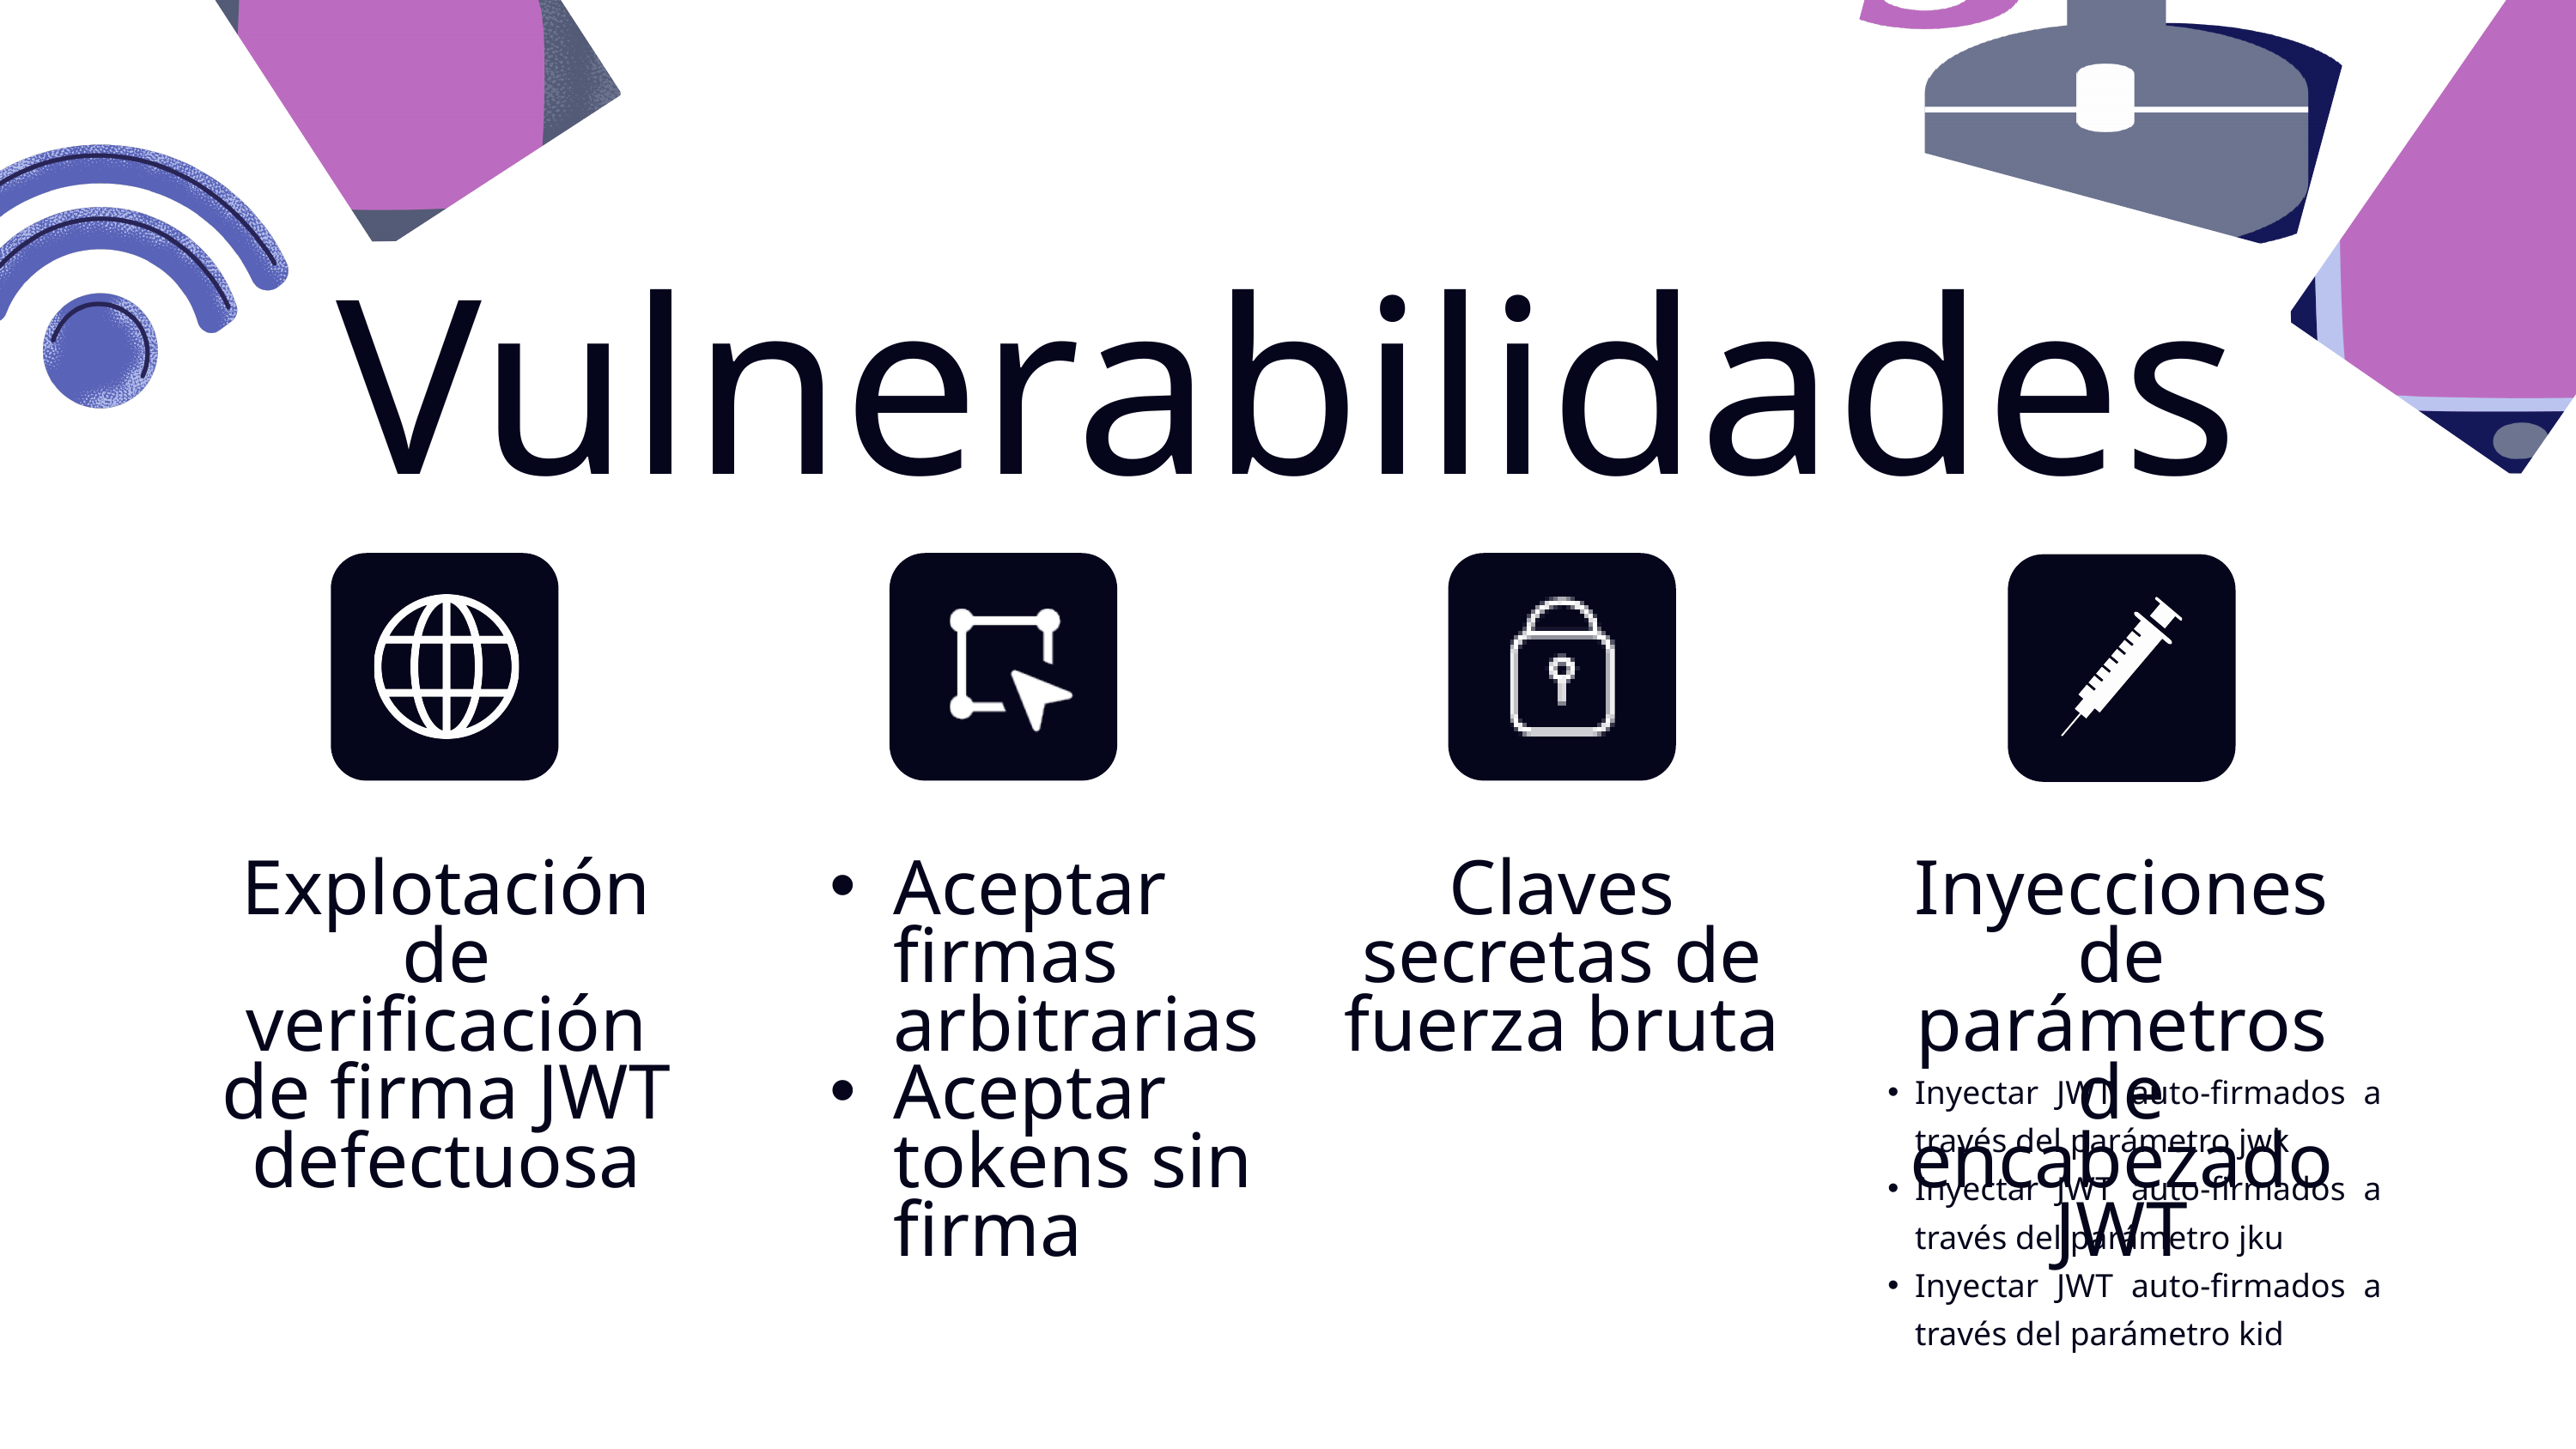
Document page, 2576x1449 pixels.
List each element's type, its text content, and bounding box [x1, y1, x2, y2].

text_box [215, 0, 623, 252]
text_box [2008, 554, 2236, 783]
text_box [2285, 0, 2576, 479]
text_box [331, 552, 559, 781]
text_box Inyecciones de parámetros de encabezado JWT [1900, 860, 2343, 1062]
text_box [1830, 0, 2358, 252]
text_box Claves secretas de fuerza bruta [1340, 860, 1783, 1066]
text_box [1448, 552, 1676, 781]
text_box Inyectar JWT auto-firmados a través del parámetro jwk Inyectar JWT auto-firmados a través del parámetro jku Inyectar JWT auto-firmados a través del parámetro kid [1860, 1062, 2383, 1352]
text_box [0, 144, 290, 426]
text_box Explotación de verificación de firma JWT defectuosa [197, 860, 696, 1203]
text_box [889, 552, 1118, 781]
text_box Vulnerabilidades [105, 231, 2470, 523]
text_box Aceptar firmas arbitrarias Aceptar tokens sin firma [766, 860, 1270, 1271]
